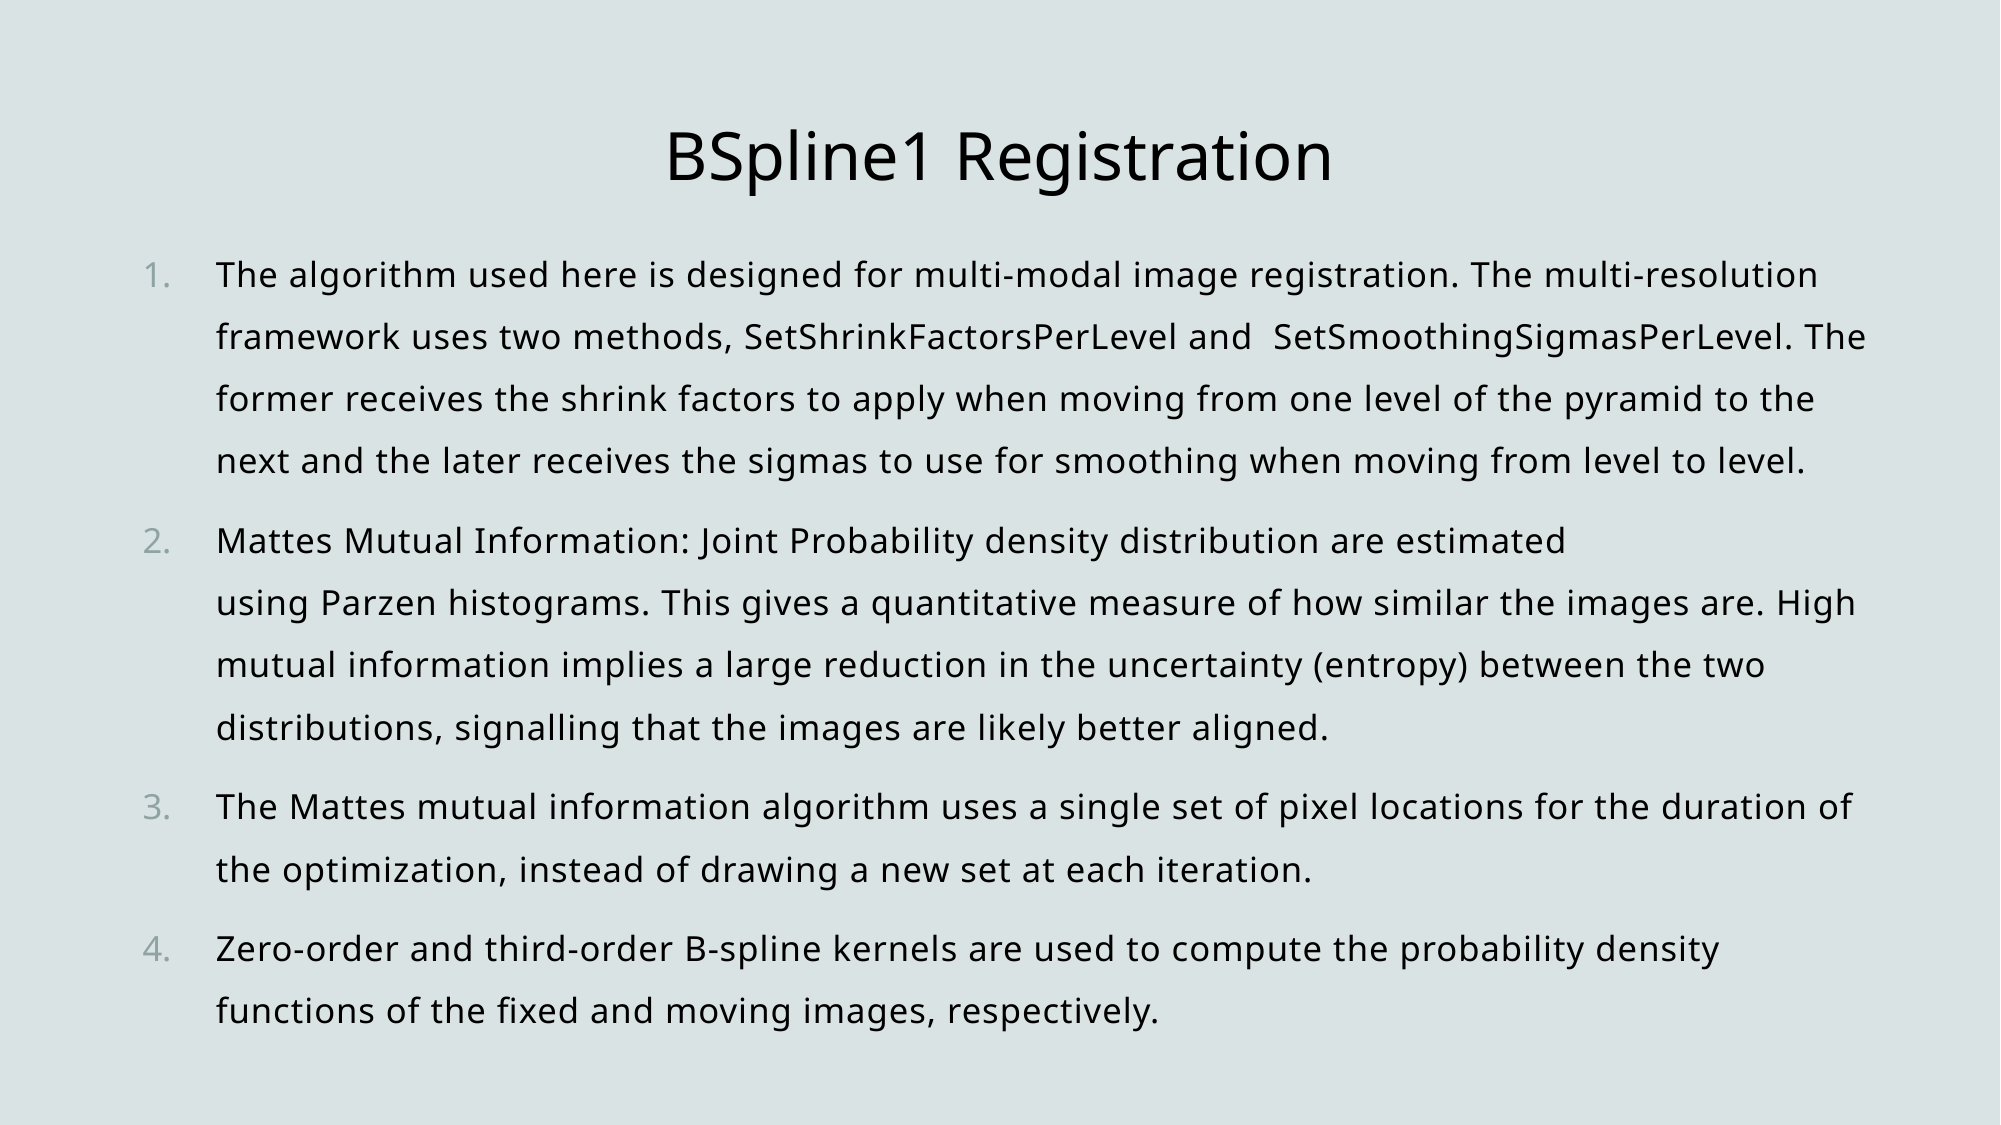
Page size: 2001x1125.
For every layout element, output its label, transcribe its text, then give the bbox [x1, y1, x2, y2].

list The algorithm used here is designed for multi-modal image registration. The multi-resolution framework uses two methods, SetShrinkFactorsPerLevel and SetSmoothingSigmasPerLevel. The former receives the shrink factors to apply when moving from one level of the pyramid to the next and the later receives the sigmas to use for smoothing when moving from level to level. Mattes Mutual Information: Joint Probability density distribution are estimated using Parzen histograms. This gives a quantitative measure of how similar the images are. High mutual information implies a large reduction in the uncertainty (entropy) between the two distributions, signalling that the images are likely better aligned. The Mattes mutual information algorithm uses a single set of pixel locations for the duration of the optimization, instead of drawing a new set at each iteration. Zero-order and third-order B-spline kernels are used to compute the probability density functions of the fixed and moving images, respectively. [127, 224, 1905, 1102]
title BSpline1 Registration [162, 64, 1838, 224]
